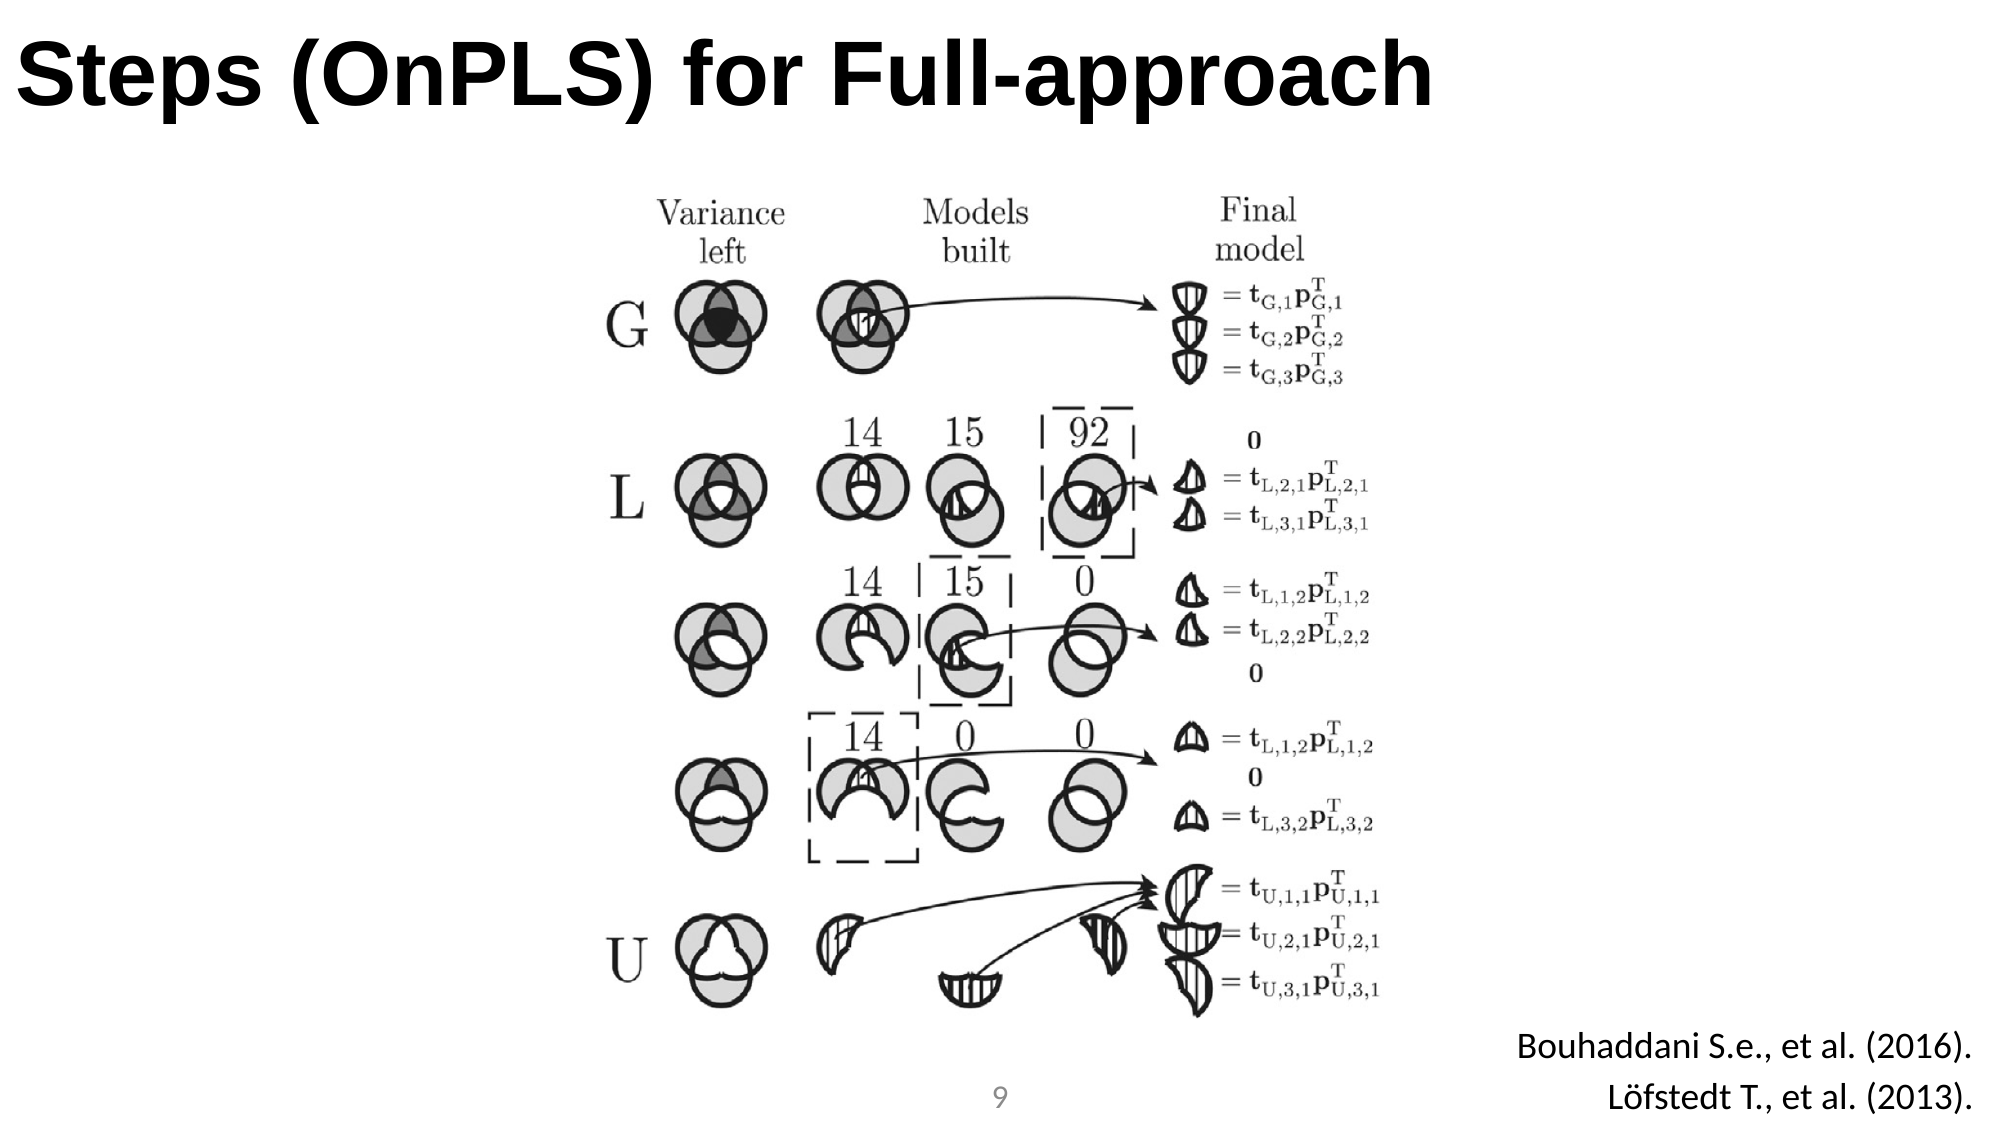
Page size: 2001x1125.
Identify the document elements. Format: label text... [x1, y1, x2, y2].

slide_number 9 [774, 1065, 1225, 1125]
text_box Löfstedt T., et al. (2013). [1592, 1064, 1998, 1125]
picture [599, 182, 1401, 1034]
title Steps (OnPLS) for Full-approach [0, 0, 1936, 151]
text_box Bouhaddani S.e., et al. (2016). [1502, 1013, 1997, 1073]
